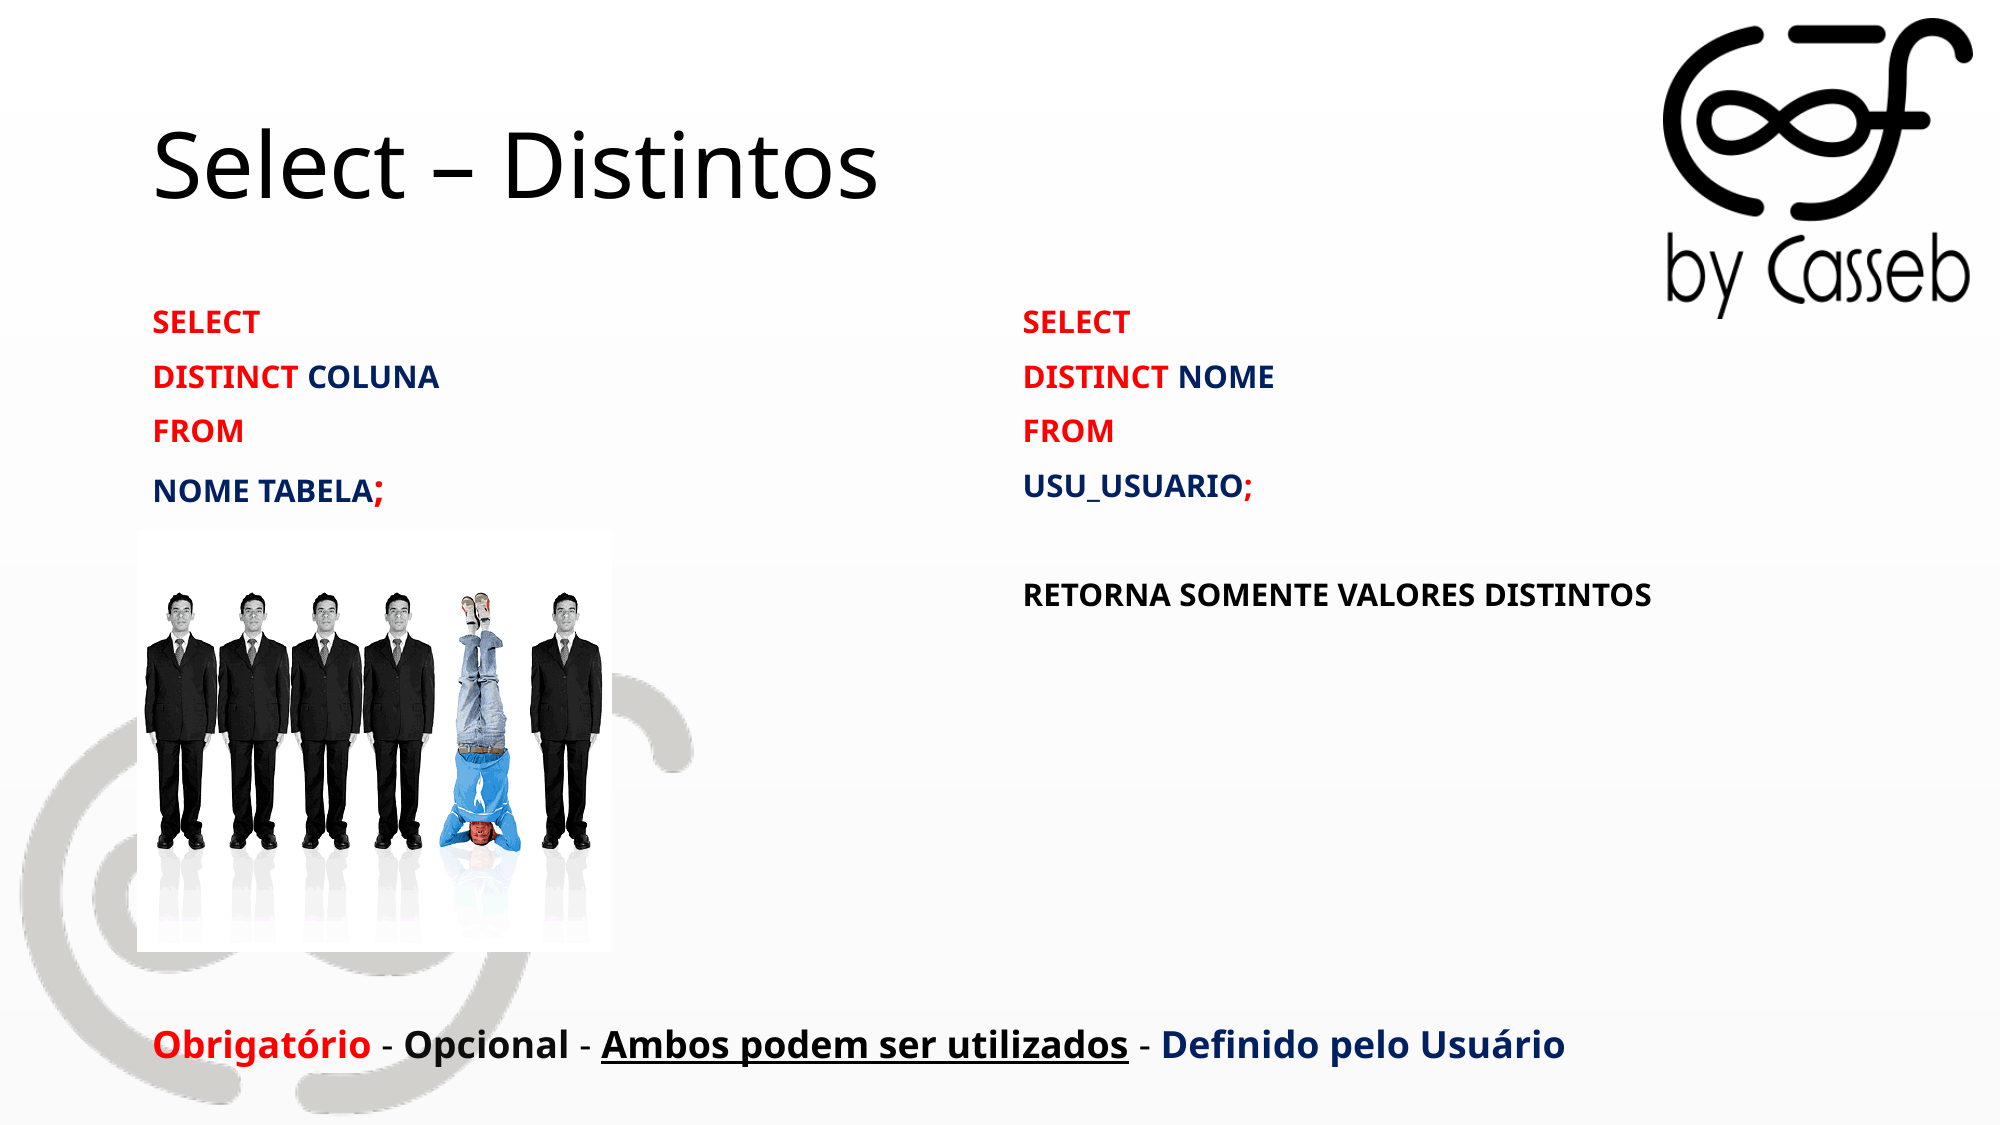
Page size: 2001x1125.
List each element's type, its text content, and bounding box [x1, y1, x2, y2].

picture [0, 530, 715, 1125]
title Select – Distintos [137, 59, 1549, 278]
list SELECT DISTINCT NOME FROM USU_USUARIO; RETORNA SOMENTE VALORES DISTINTOS [1007, 299, 1863, 1013]
text_box Obrigatório - Opcional - Ambos podem ser utilizados - Definido pelo Usuário [137, 1013, 1863, 1073]
picture [1663, 18, 1973, 319]
list SELECT DISTINCT COLUNA FROM NOME TABELA; [137, 299, 987, 1013]
